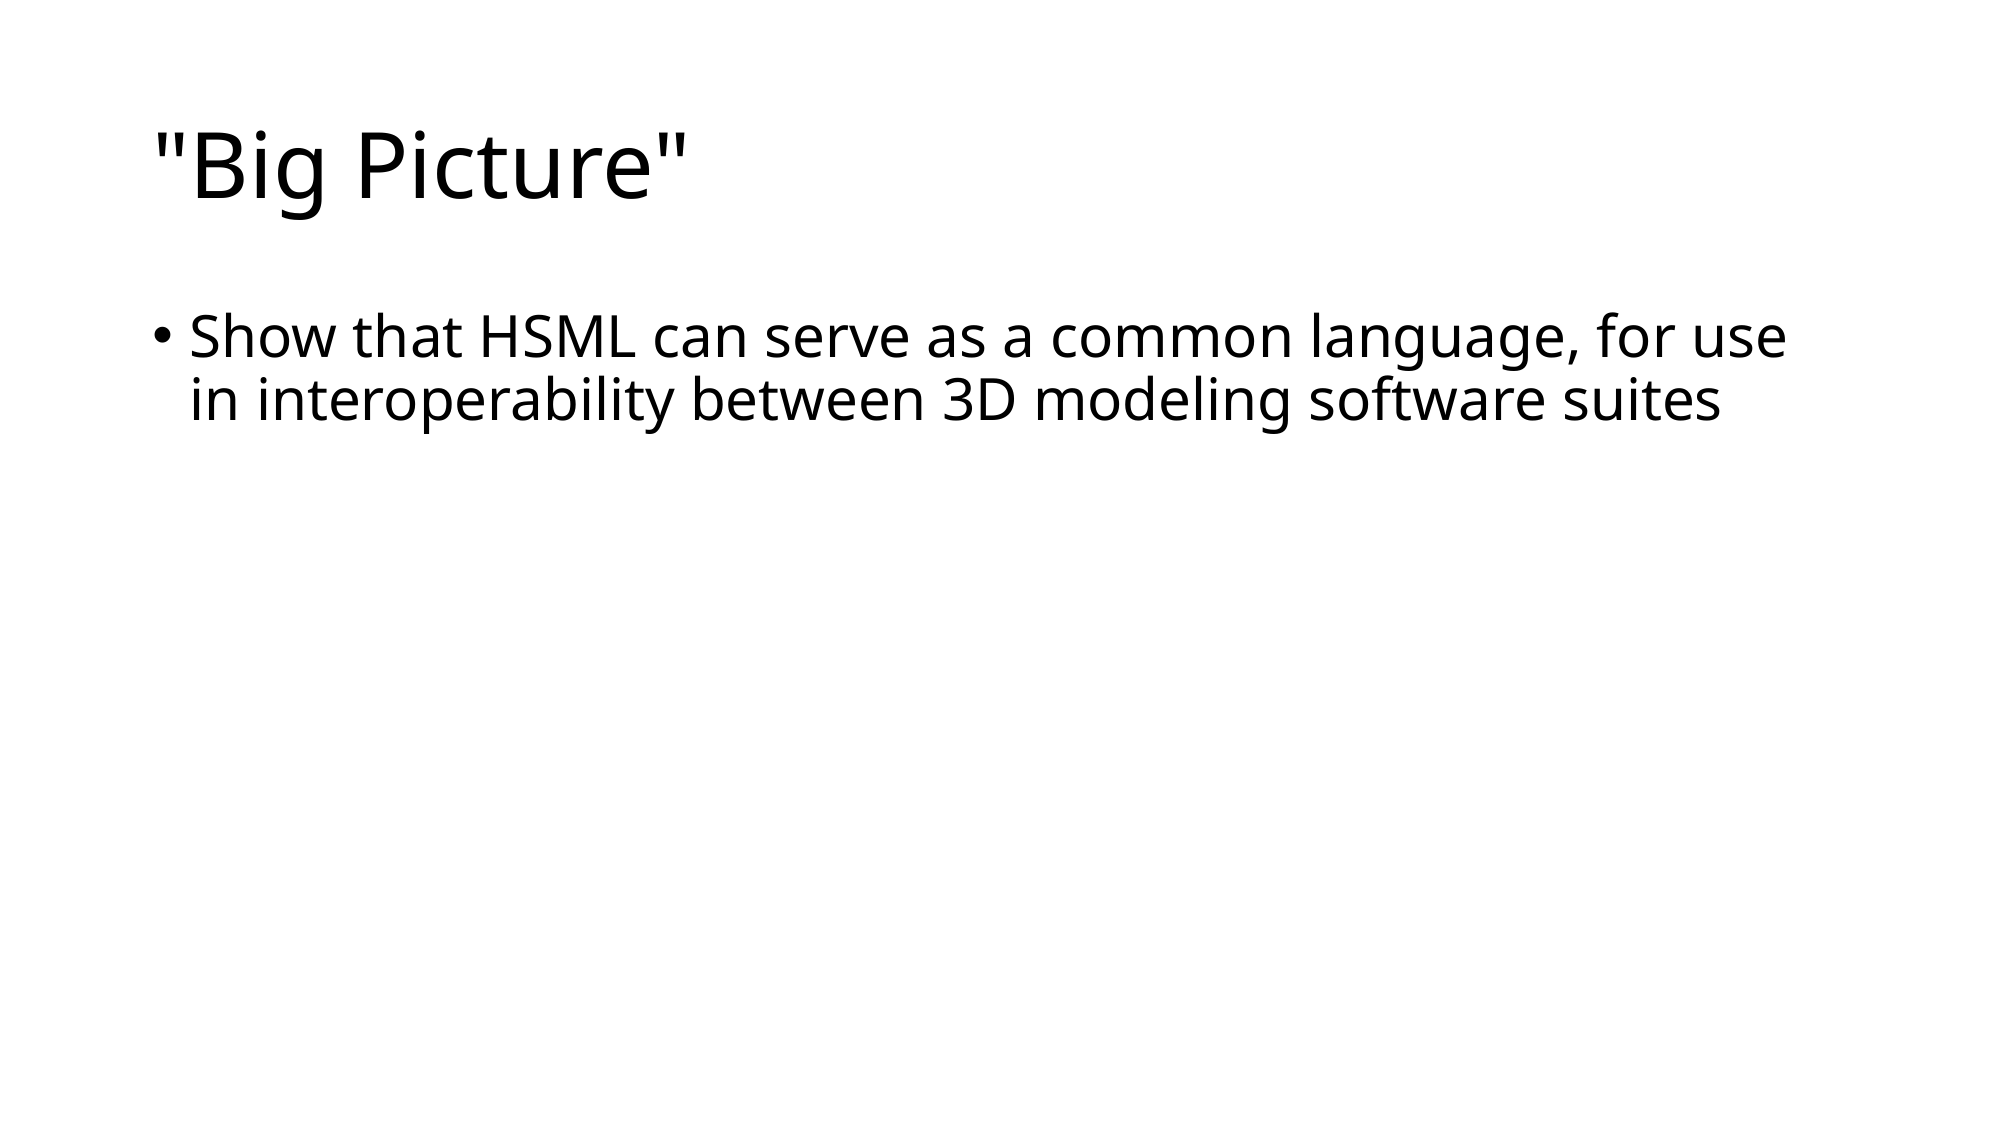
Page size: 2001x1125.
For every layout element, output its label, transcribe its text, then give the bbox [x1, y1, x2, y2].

title "Big Picture" [137, 59, 1863, 278]
list Show that HSML can serve as a common language, for use in interoperability between 3D modeling software suites [137, 299, 1863, 1014]
